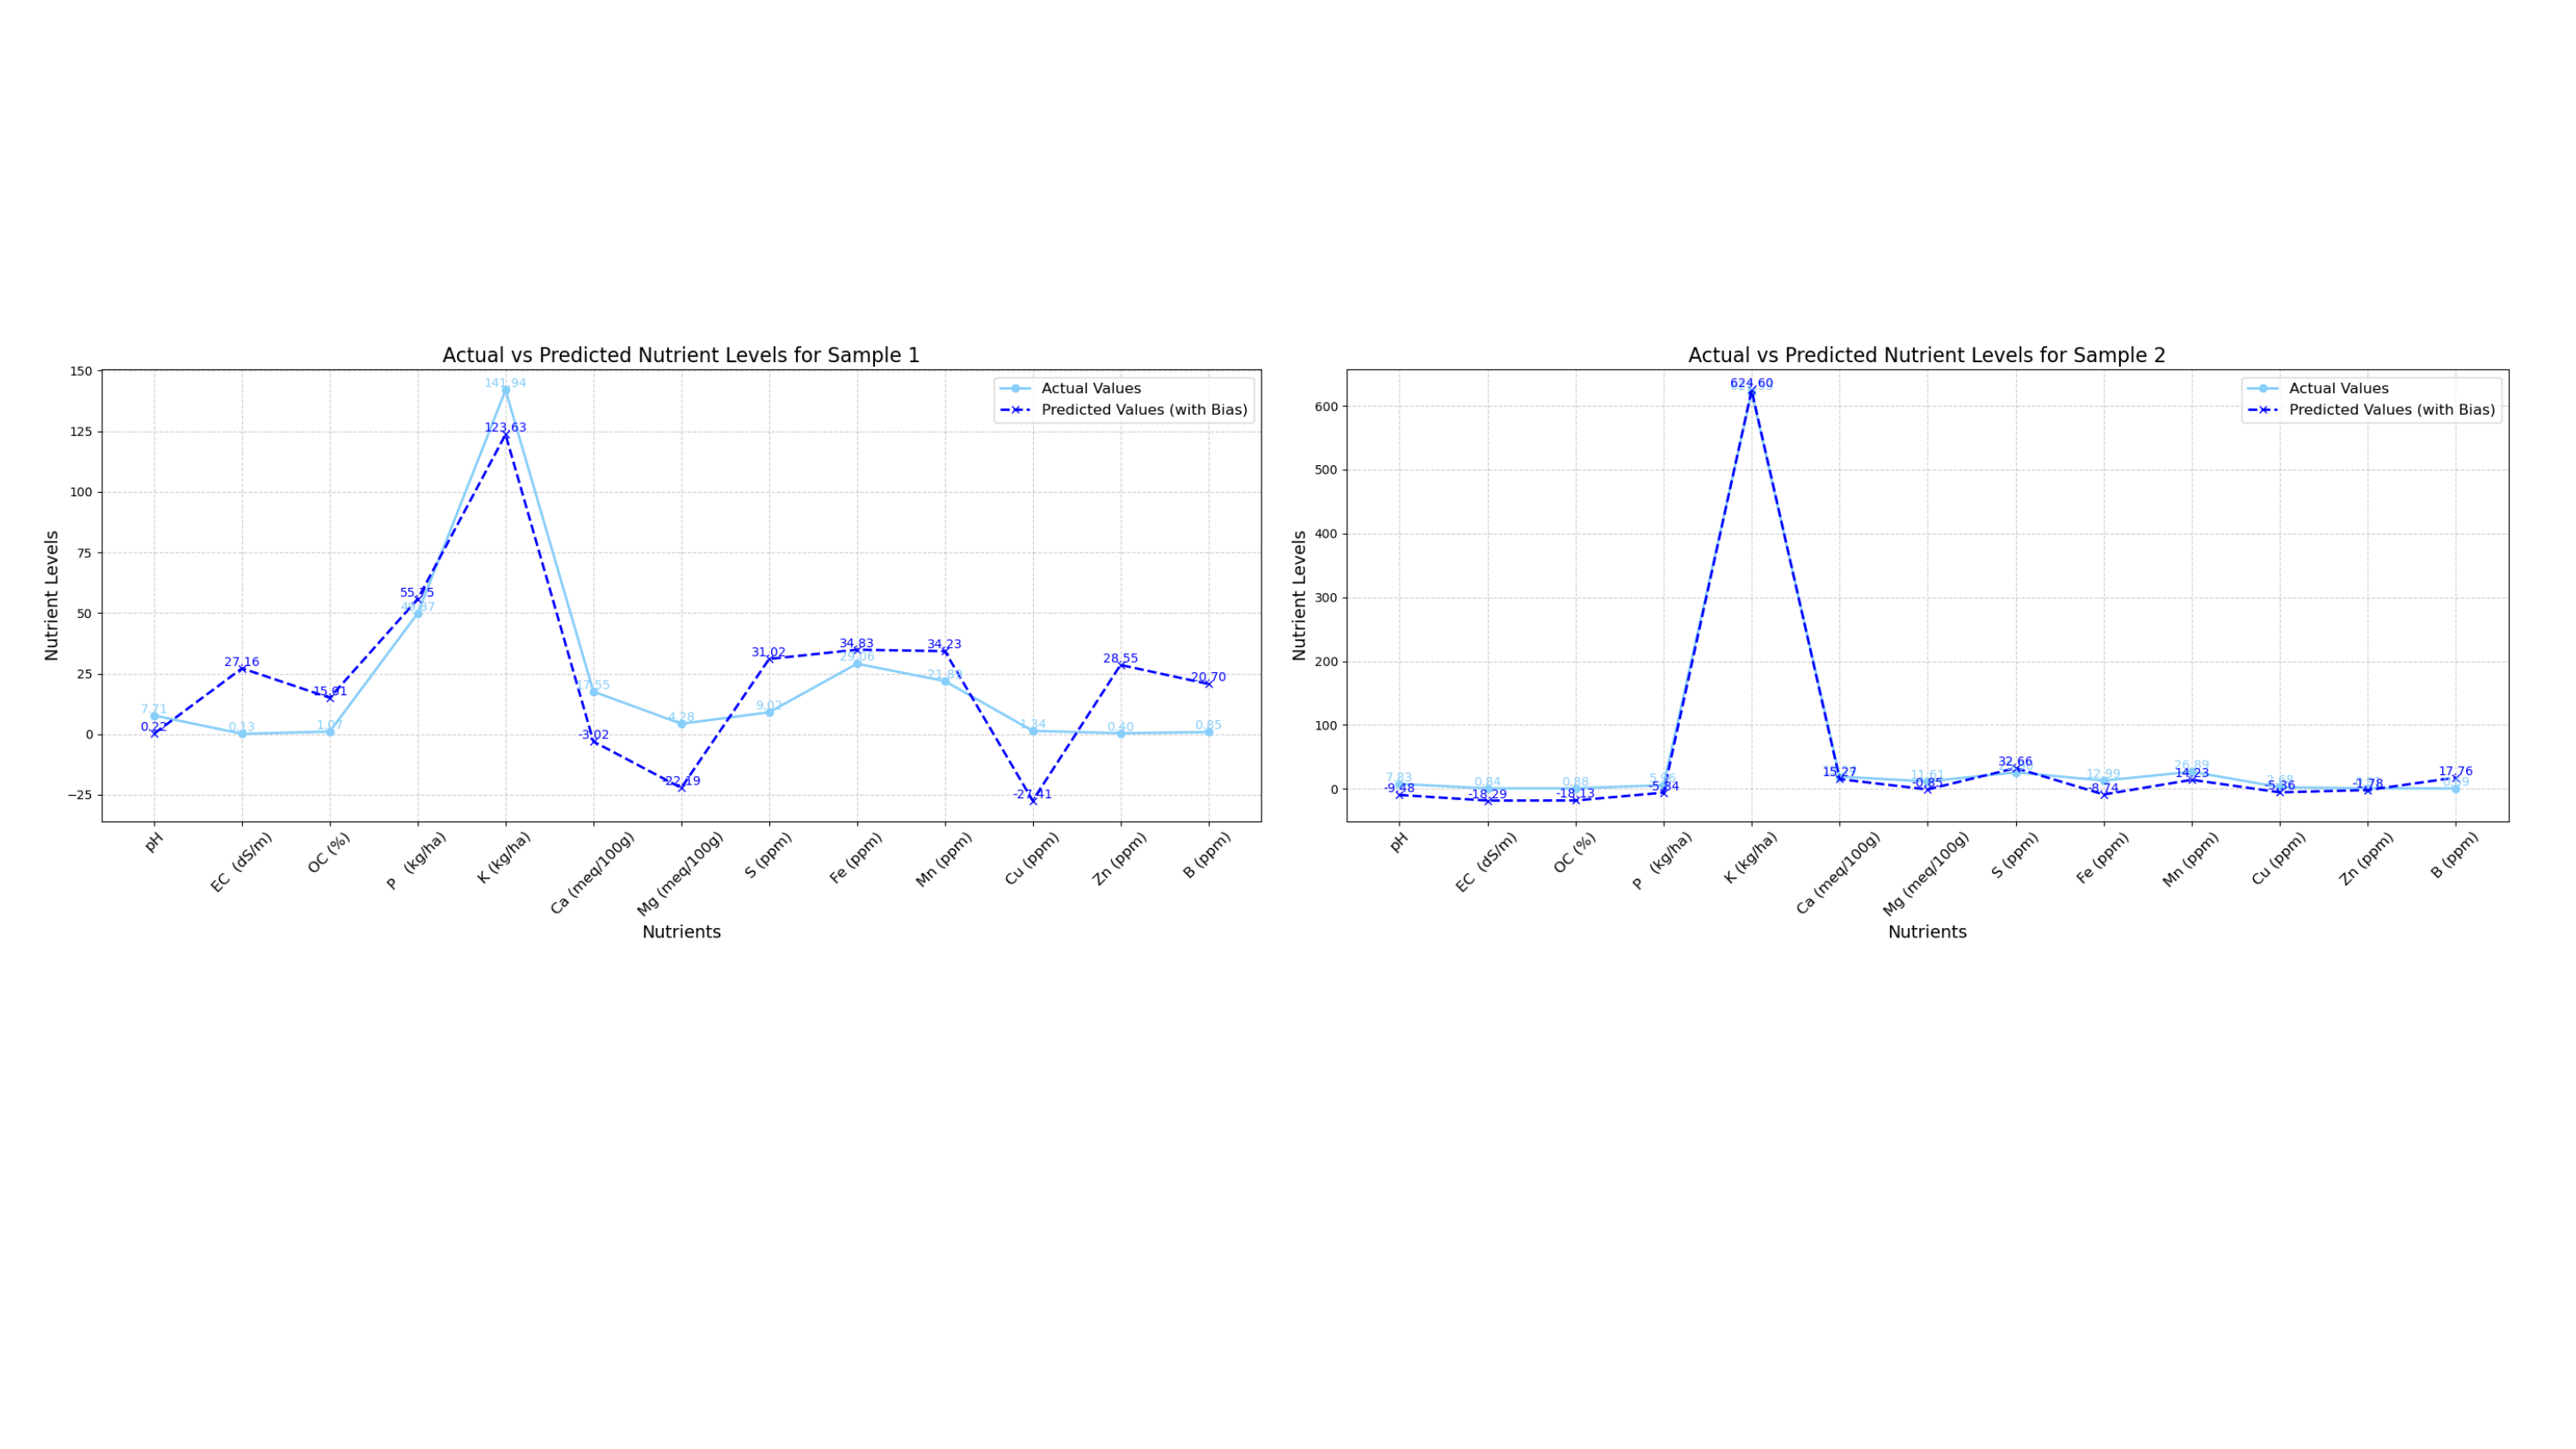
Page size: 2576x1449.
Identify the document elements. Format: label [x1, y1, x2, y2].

picture [36, 337, 1269, 950]
picture [1284, 337, 2517, 950]
